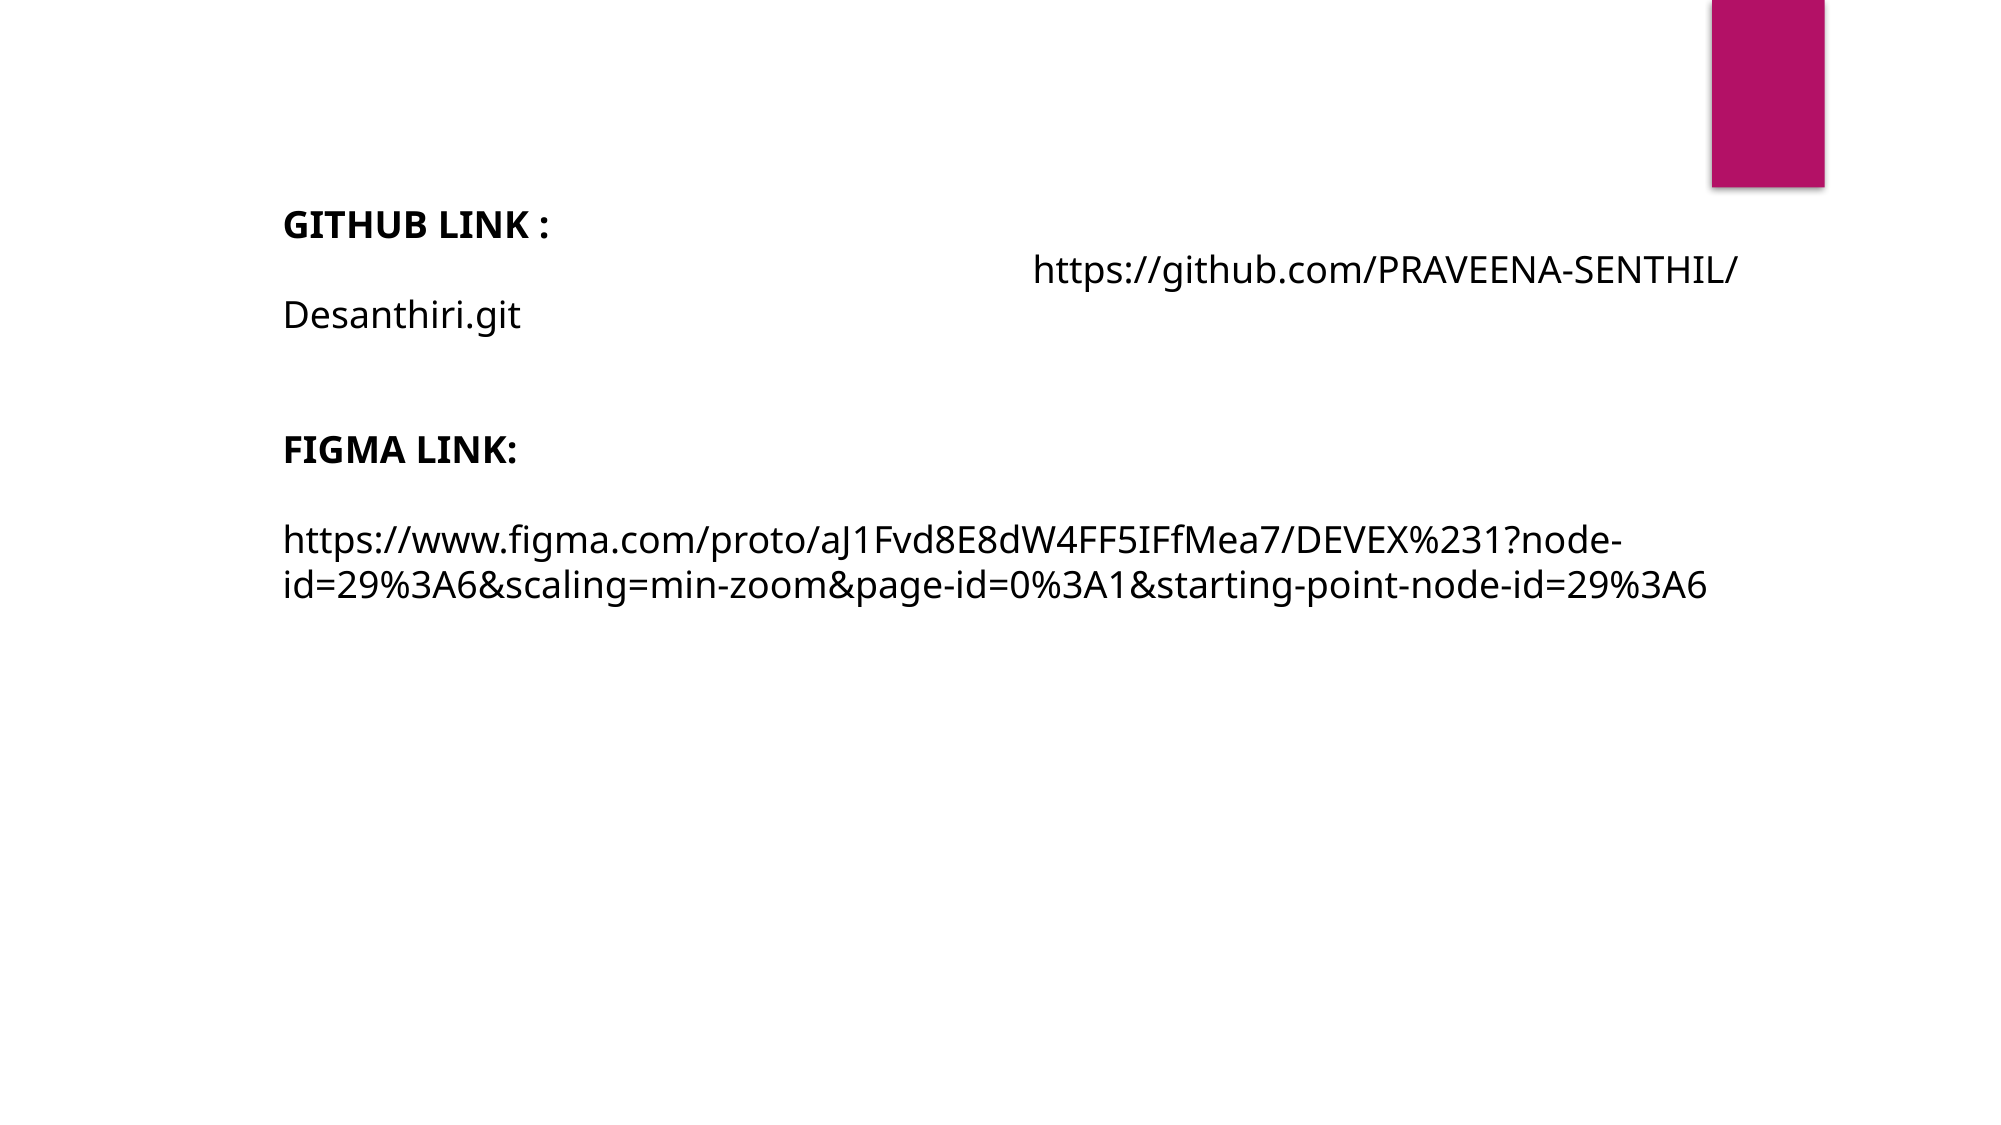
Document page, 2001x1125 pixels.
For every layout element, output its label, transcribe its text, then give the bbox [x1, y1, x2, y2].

text_box GITHUB LINK : https://github.com/PRAVEENA-SENTHIL/Desanthiri.git FIGMA LINK: https://www.figma.com/proto/aJ1Fvd8E8dW4FF5IFfMea7/DEVEX%231?node-id=29%3A6&scaling=min-zoom&page-id=0%3A1&starting-point-node-id=29%3A6 [267, 193, 1838, 659]
